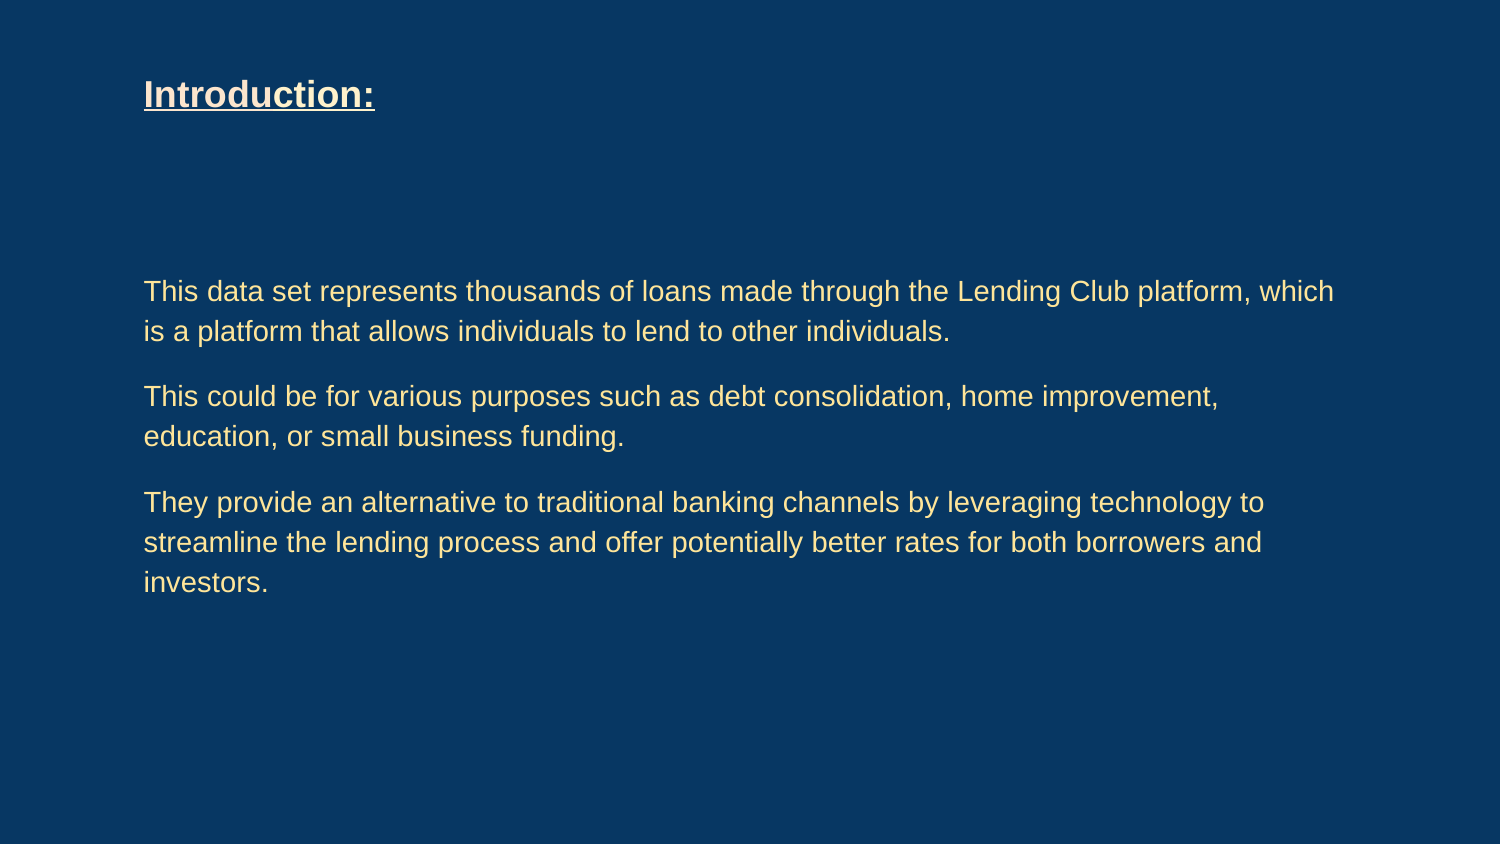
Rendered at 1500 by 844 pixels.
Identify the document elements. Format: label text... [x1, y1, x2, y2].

title Introduction: [128, 54, 1360, 135]
list This data set represents thousands of loans made through the Lending Club platform, which is a platform that allows individuals to lend to other individuals. This could be for various purposes such as debt consolidation, home improvement, education, or small business funding. They provide an alternative to traditional banking channels by leveraging technology to streamline the lending process and offer potentially better rates for both borrowers and investors. [128, 251, 1360, 691]
